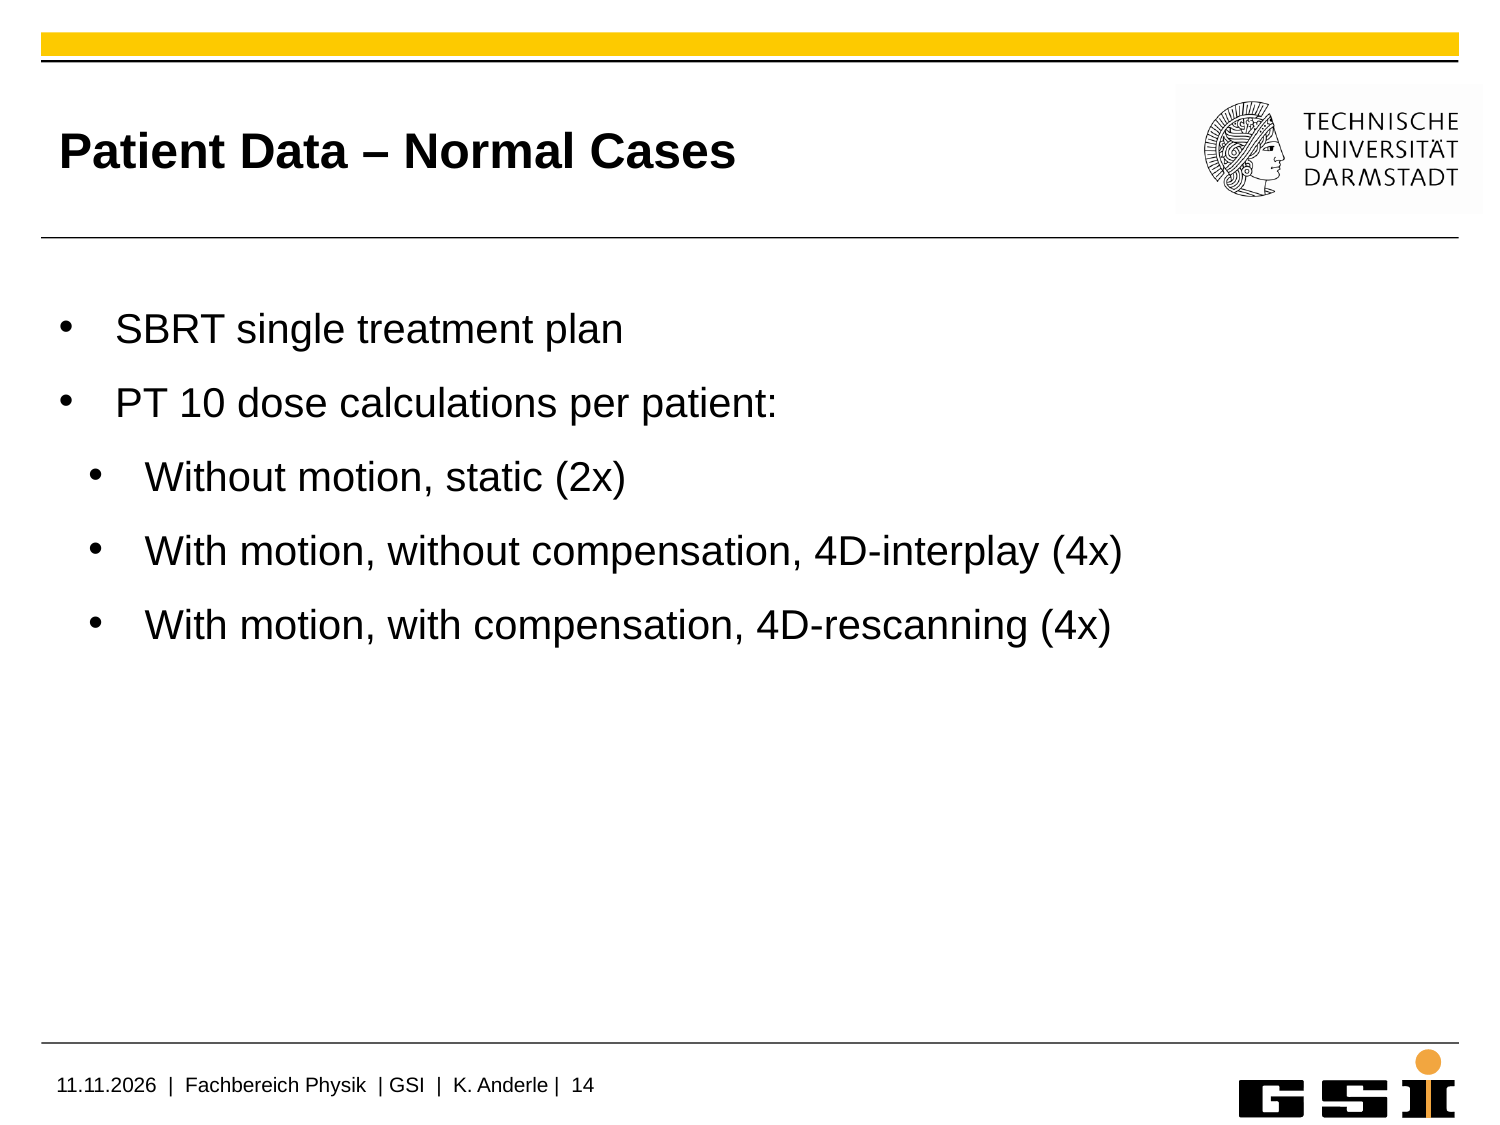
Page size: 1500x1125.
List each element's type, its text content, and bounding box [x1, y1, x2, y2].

picture [1175, 84, 1483, 214]
list SBRT single treatment plan PT 10 dose calculations per patient: Without motion, static (2x) With motion, without compensation, 4D-interplay (4x) With motion, with compensation, 4D-rescanning (4x) [58, 278, 1149, 1008]
title Patient Data – Normal Cases [58, 79, 1149, 218]
